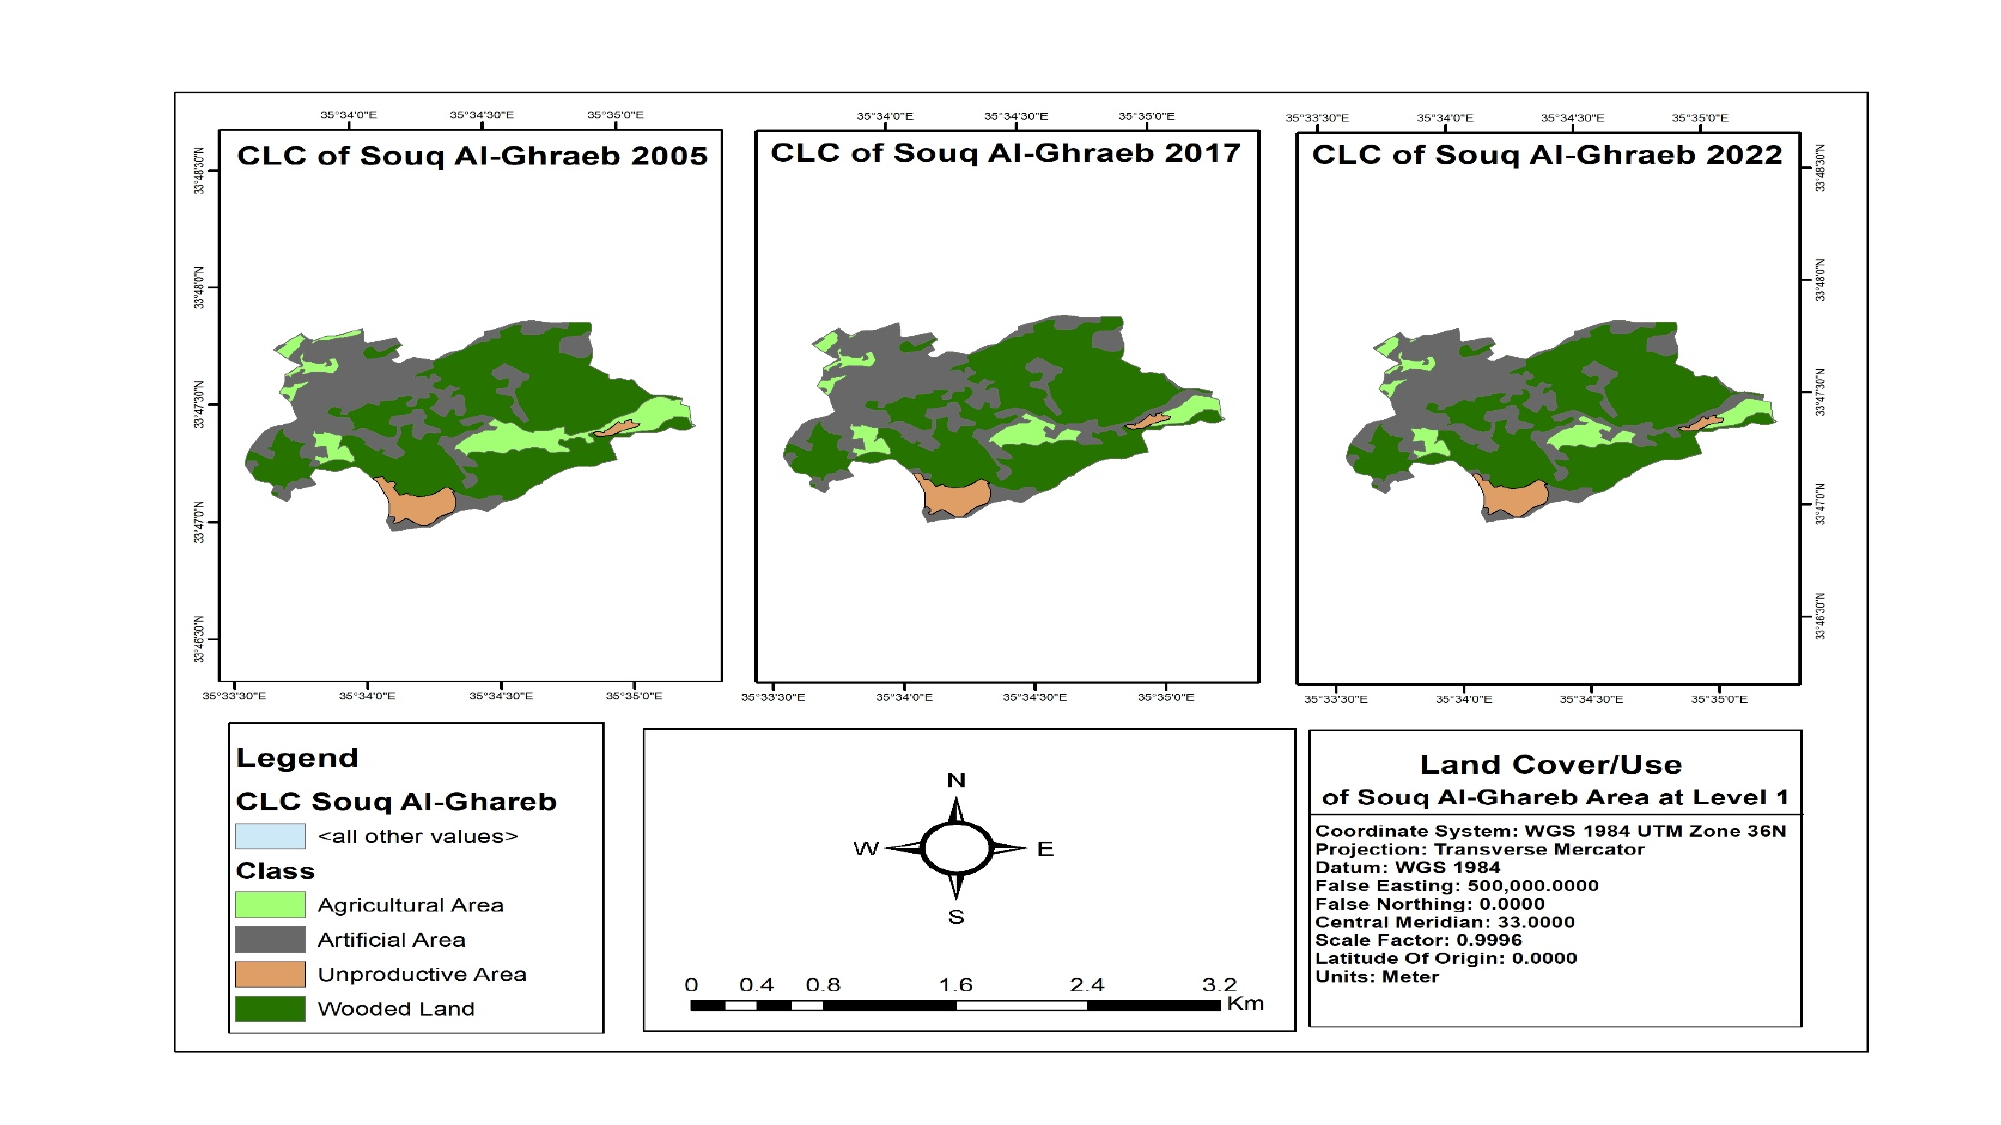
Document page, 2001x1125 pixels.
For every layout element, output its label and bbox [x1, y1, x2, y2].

picture [165, 86, 1875, 1055]
